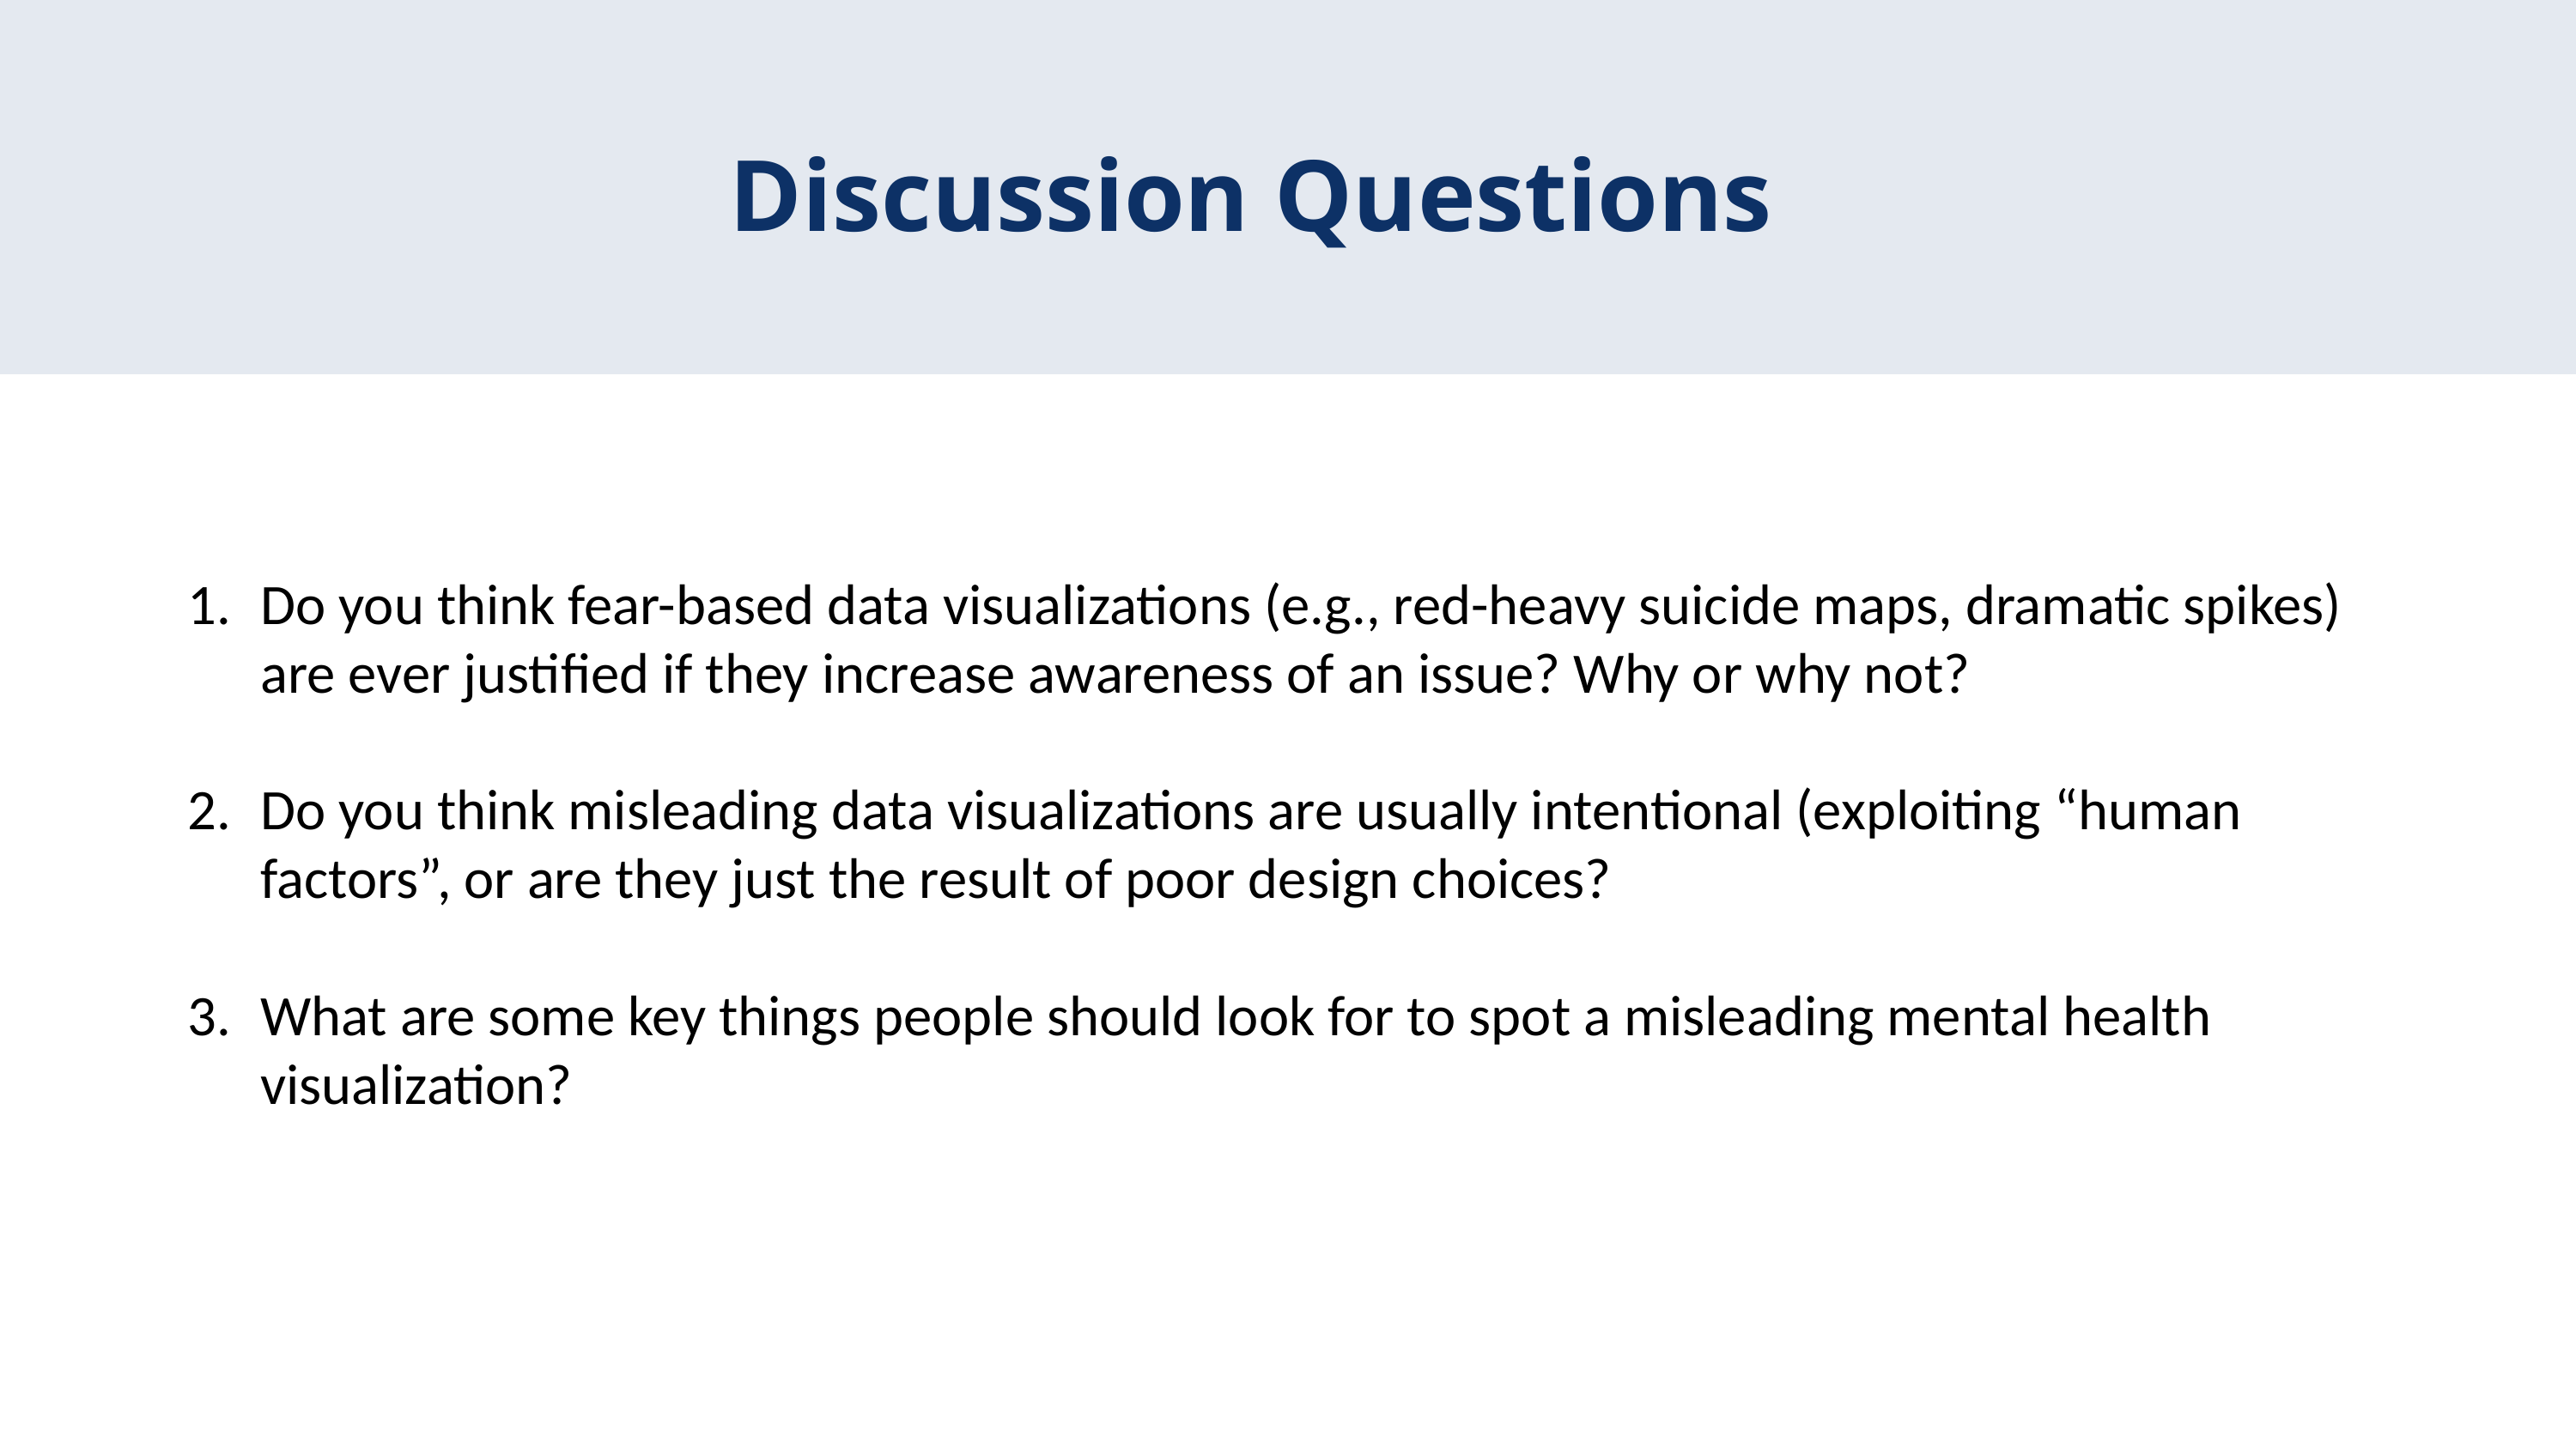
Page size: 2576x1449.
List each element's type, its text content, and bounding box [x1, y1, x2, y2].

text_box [0, 0, 2576, 375]
text_box Do you think fear-based data visualizations (e.g., red-heavy suicide maps, dramatic spikes) are ever justified if they increase awareness of an issue? Why or why not? Do you think misleading data visualizations are usually intentional (exploiting “human factors”, or are they just the result of poor design choices? What are some key things people should look for to spot a misleading mental health visualization? [187, 567, 2389, 1117]
